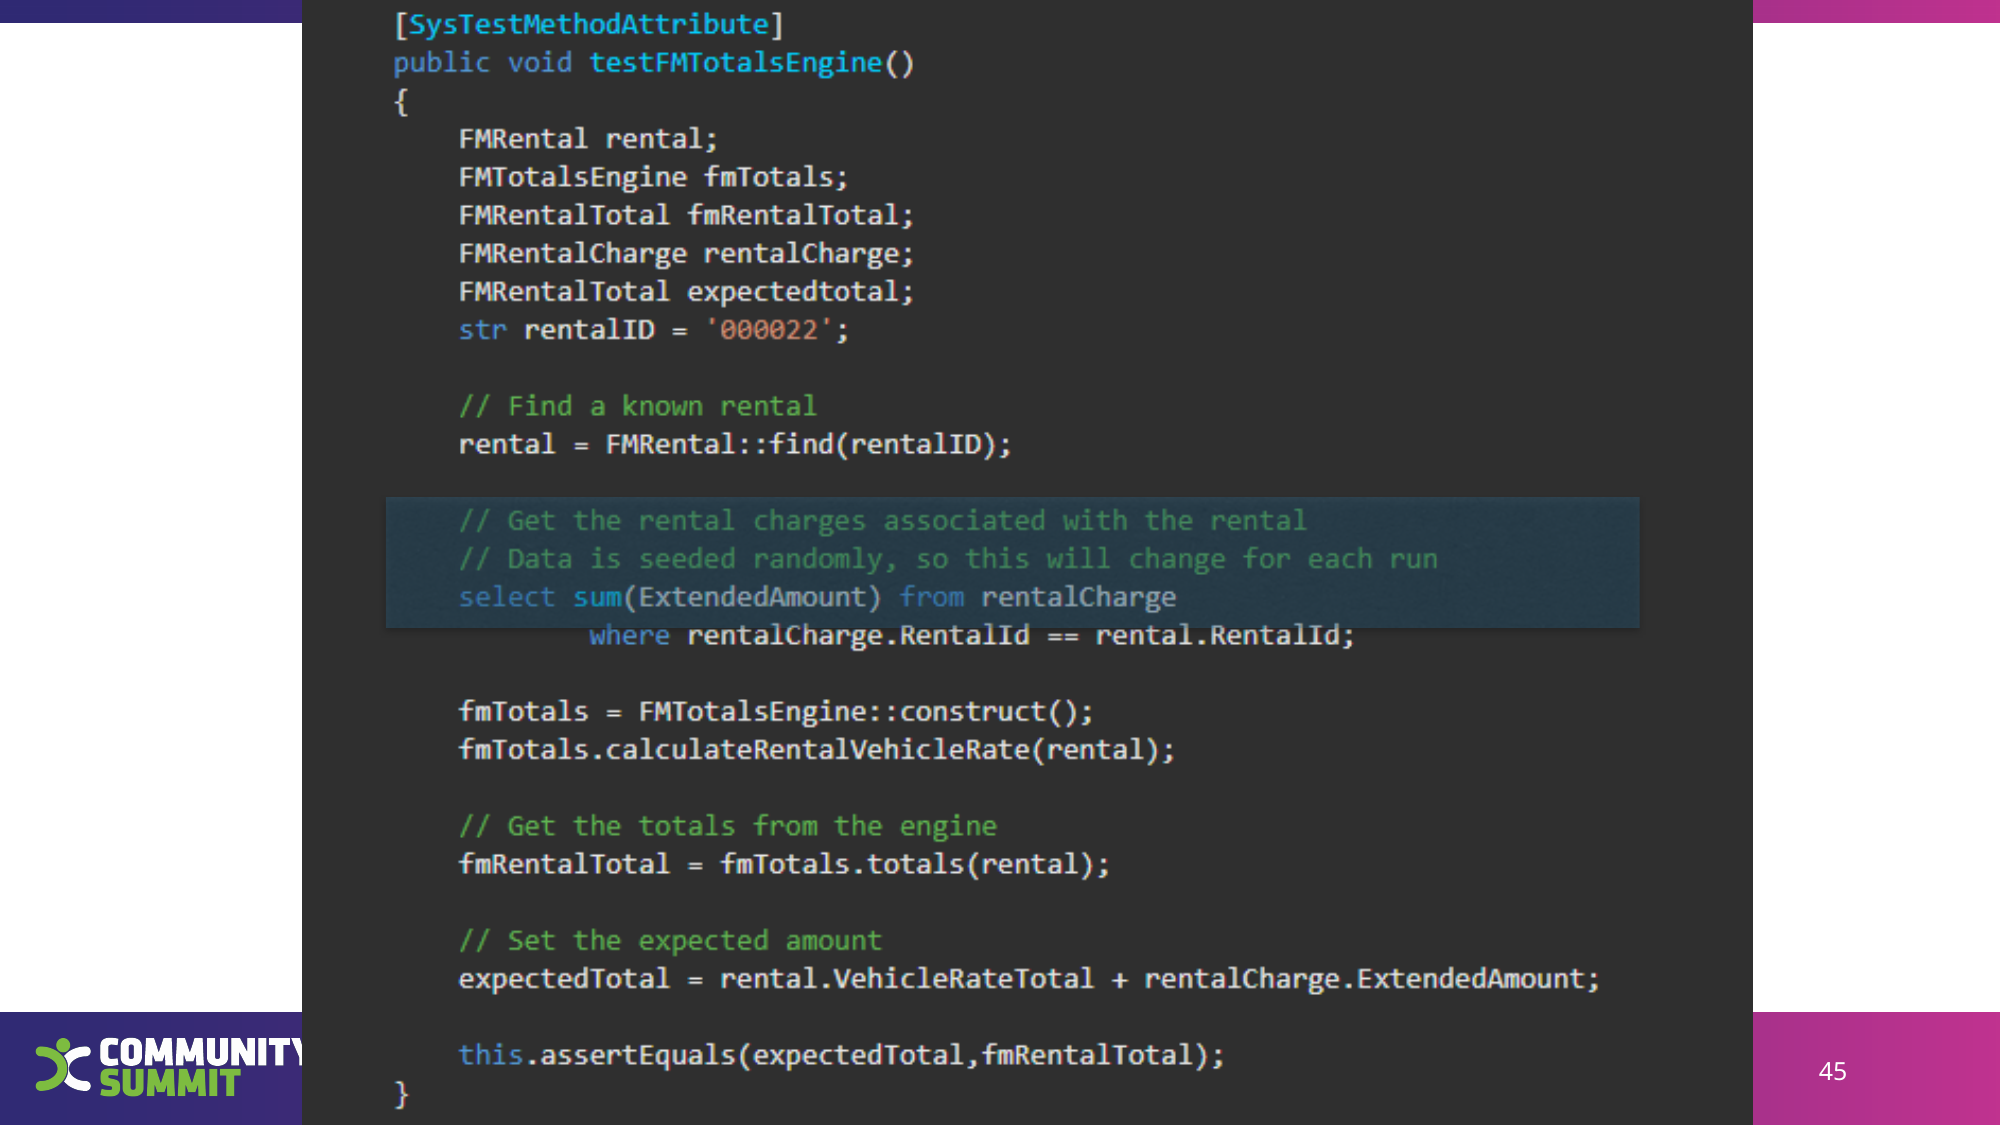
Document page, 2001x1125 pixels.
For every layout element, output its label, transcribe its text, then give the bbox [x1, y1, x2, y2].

slide_number 45 [1753, 1042, 1863, 1103]
picture [0, 0, 2000, 1125]
